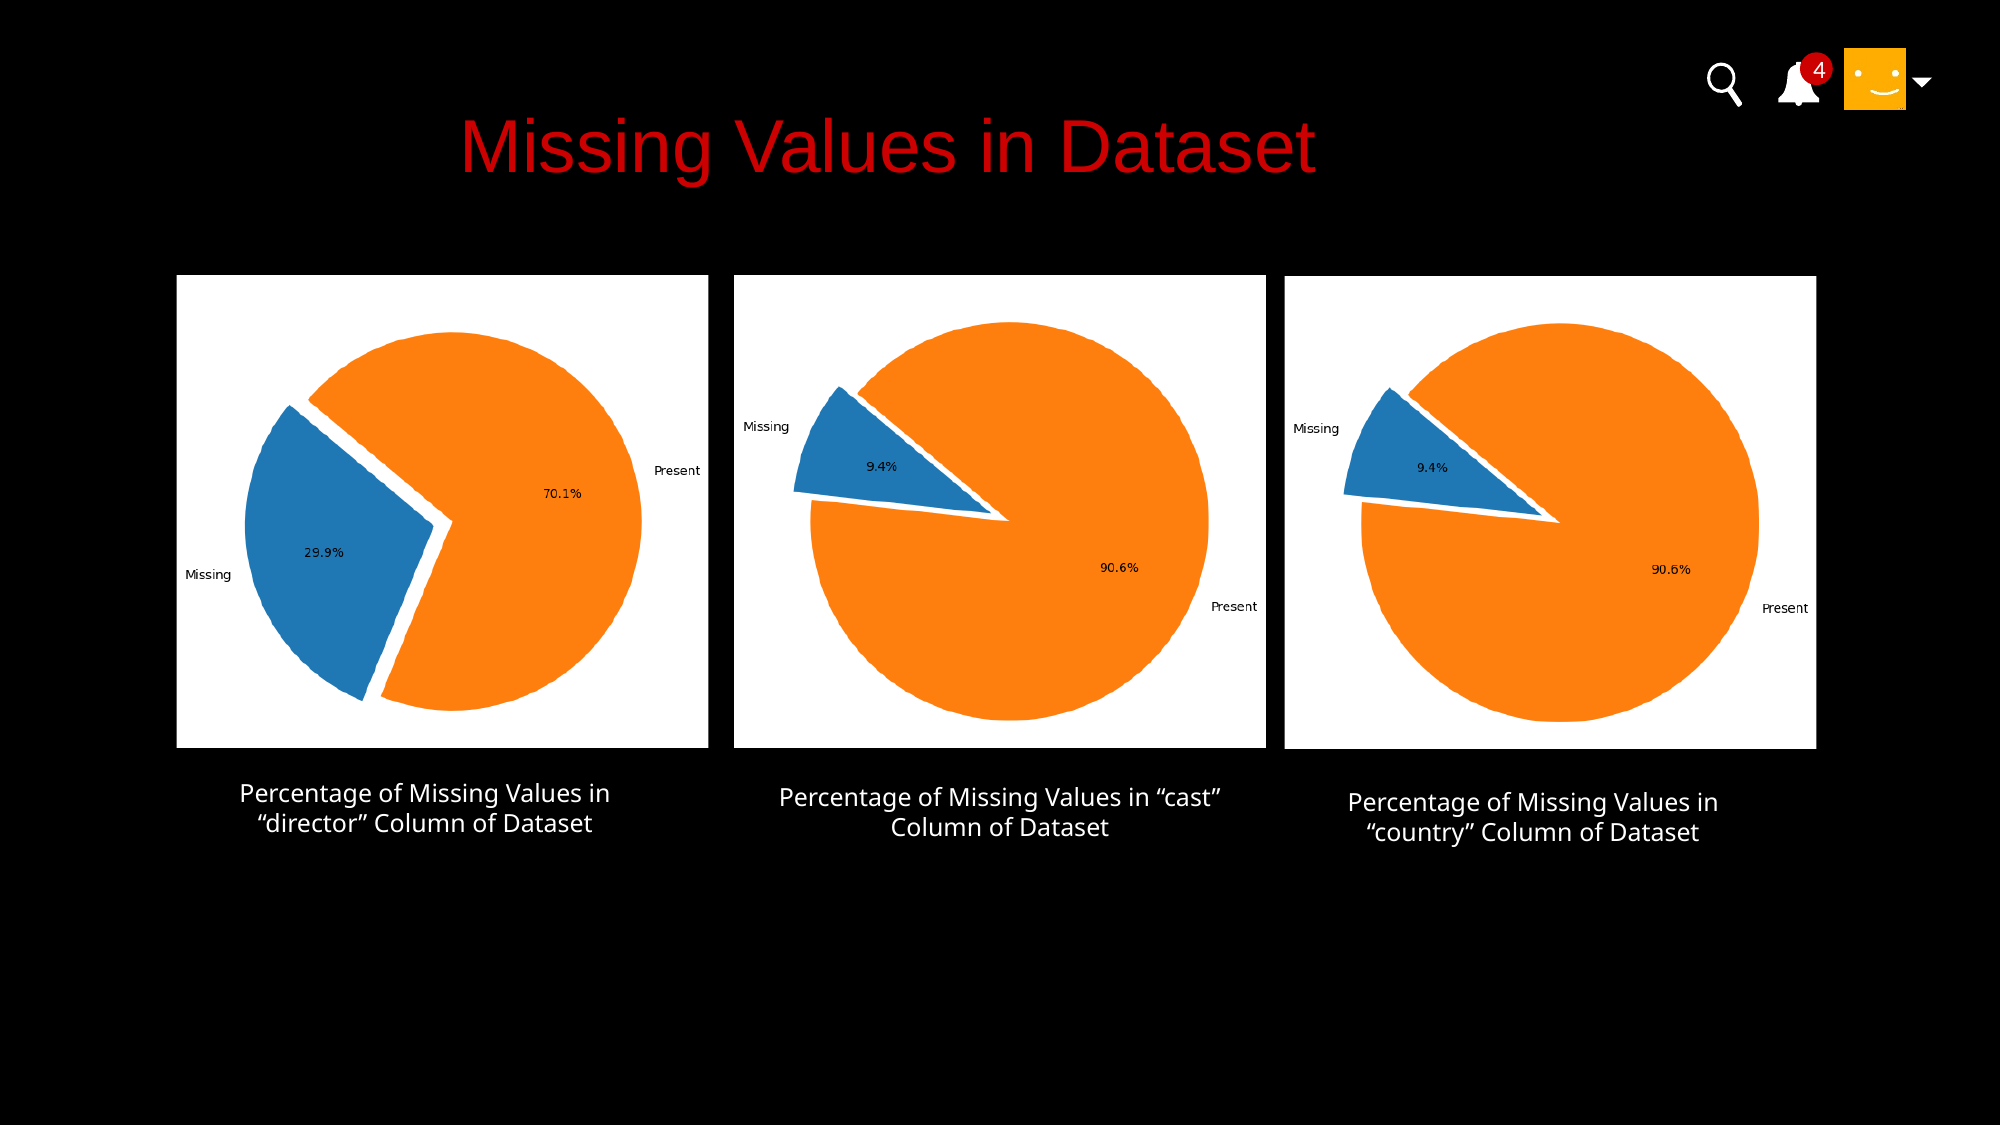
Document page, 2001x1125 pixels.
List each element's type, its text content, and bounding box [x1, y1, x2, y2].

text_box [1707, 48, 1932, 110]
text_box Percentage of Missing Values in “country” Column of Dataset [1284, 778, 1783, 854]
picture [1284, 276, 1817, 749]
text_box Percentage of Missing Values in “director” Column of Dataset [176, 769, 675, 845]
text_box Missing Values in Dataset [257, 49, 1520, 236]
text_box Percentage of Missing Values in “cast” Column of Dataset [751, 774, 1249, 849]
picture [176, 274, 709, 748]
picture [734, 274, 1266, 748]
